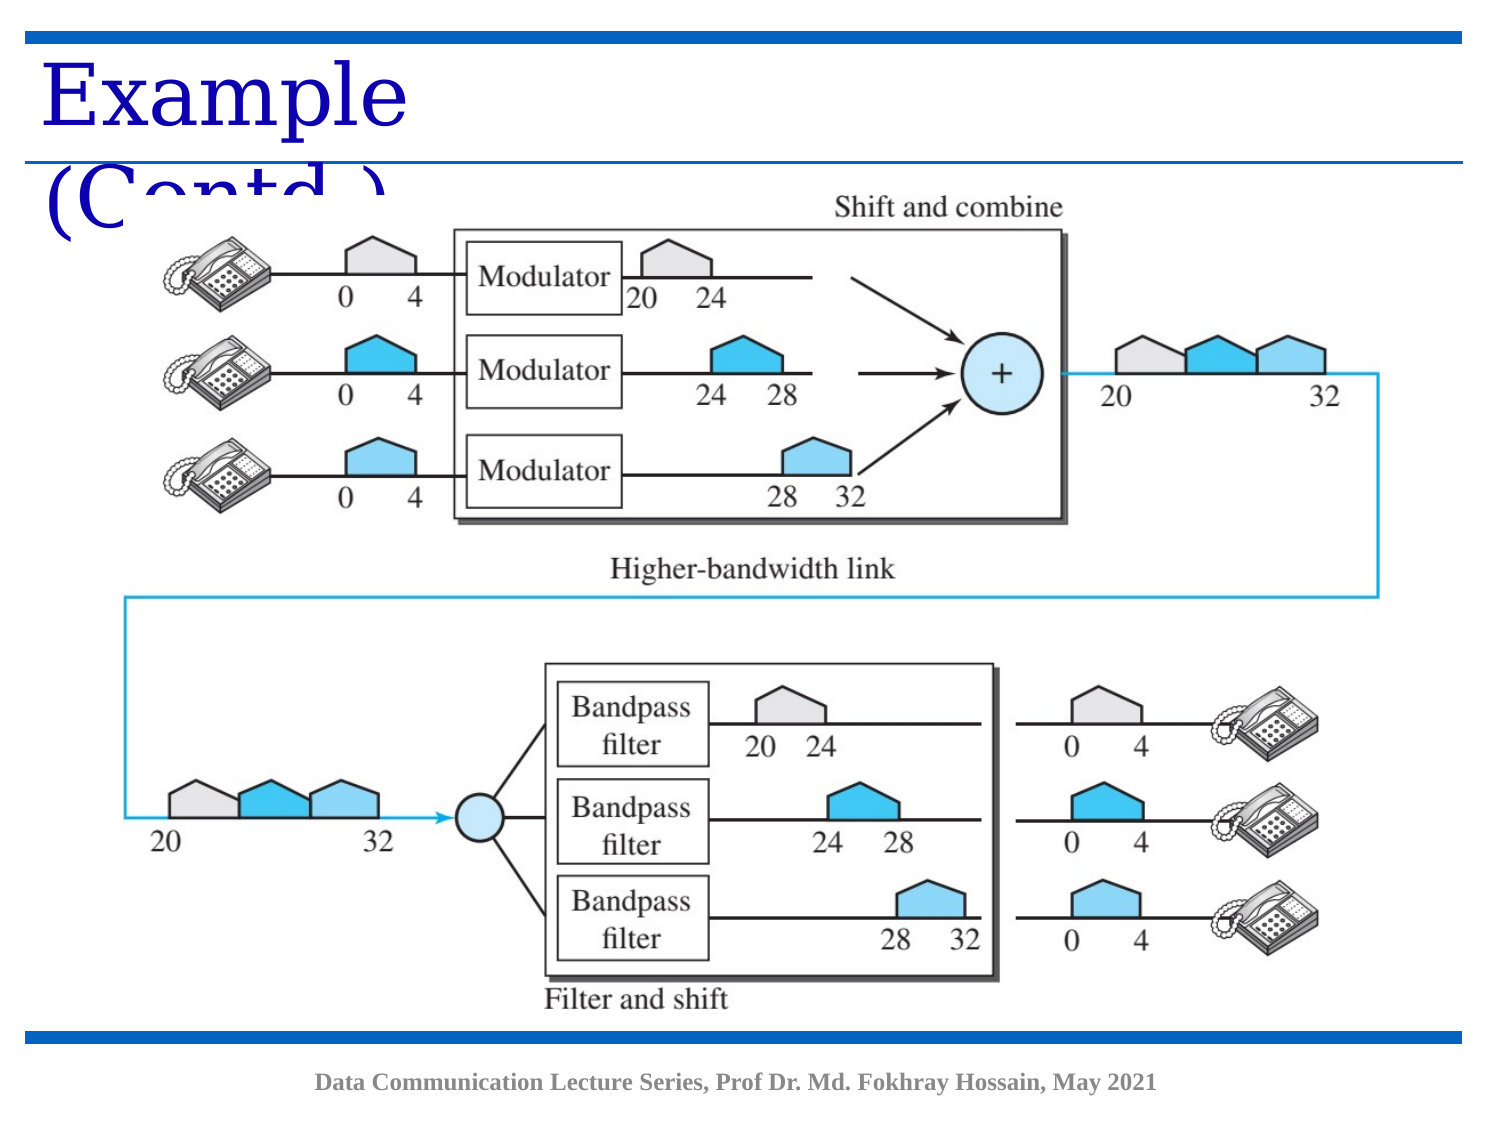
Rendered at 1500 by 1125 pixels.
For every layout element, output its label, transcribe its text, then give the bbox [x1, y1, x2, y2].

title Example (Contd.) [37, 37, 671, 245]
picture [122, 195, 1380, 1011]
footer Data Communication Lecture Series, Prof Dr. Md. Fokhray Hossain, May 2021 [312, 1065, 1163, 1125]
